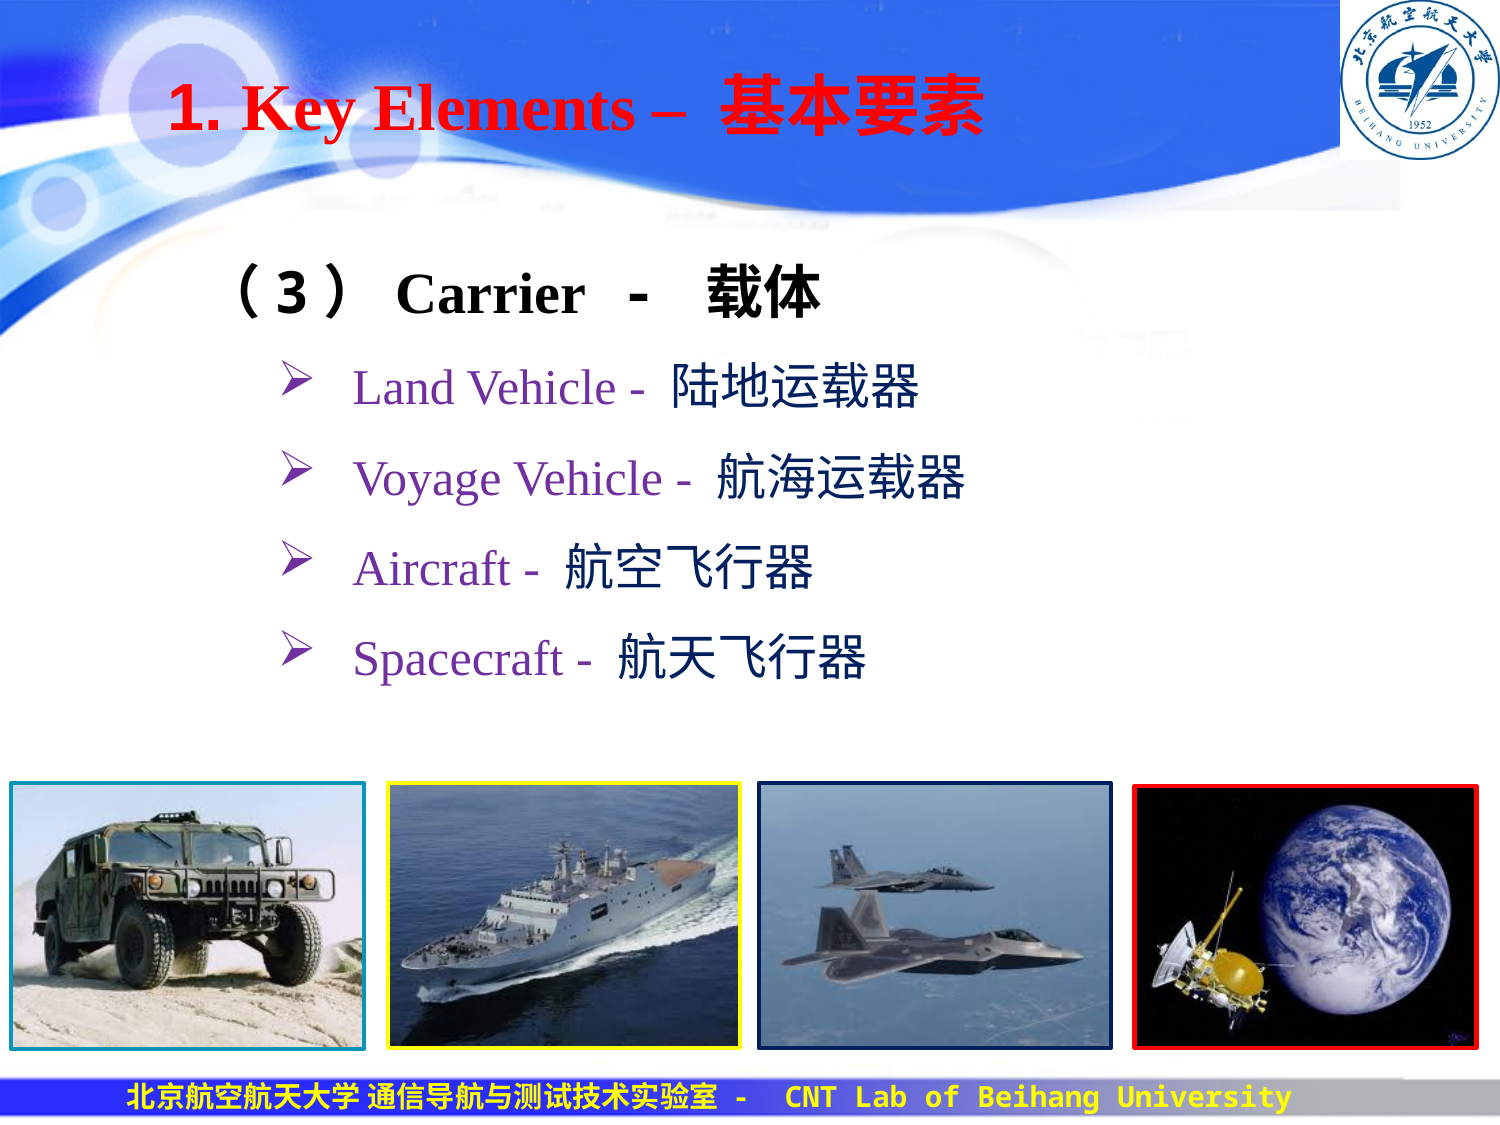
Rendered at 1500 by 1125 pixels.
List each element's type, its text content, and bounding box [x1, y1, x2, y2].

title 1. Key Elements – 基本要素 [152, 46, 1454, 161]
text_box （3）Carrier - 载体 Land Vehicle - 陆地运载器 Voyage Vehicle - 航海运载器 Aircraft - 航空飞行器 Spacecraft - 航天飞行器 [187, 212, 1046, 783]
picture [0, 0, 1500, 1125]
